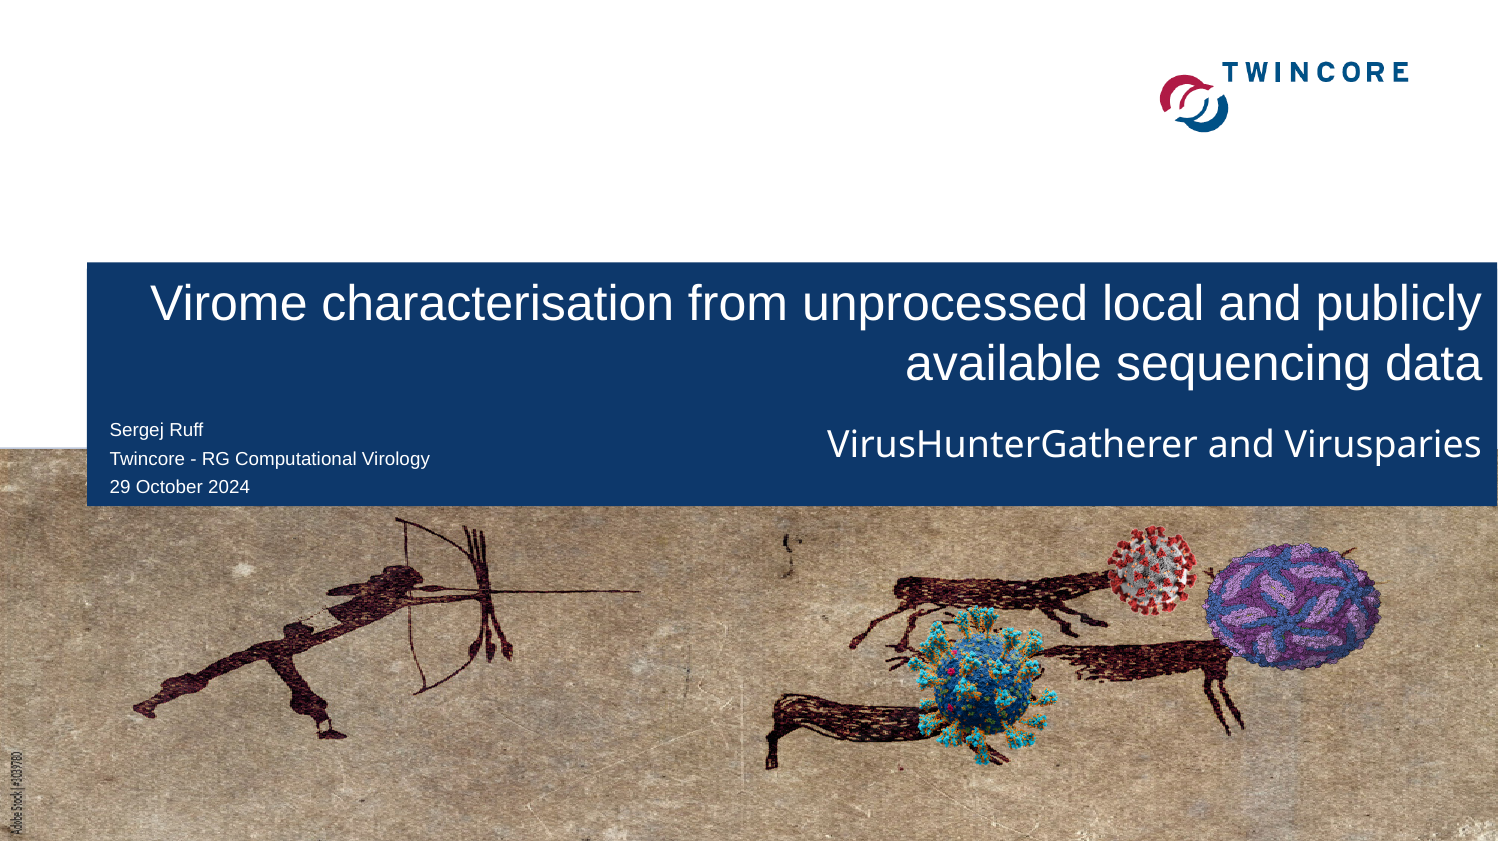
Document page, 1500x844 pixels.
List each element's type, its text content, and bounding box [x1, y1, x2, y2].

text_box Sergej Ruff Twincore - RG Computational Virology 29 October 2024 [109, 415, 712, 448]
picture [1151, 52, 1422, 145]
text_box VirusHunterGatherer and Virusparies [712, 412, 1498, 449]
text_box Virome characterisation from unprocessed local and publicly available sequencing data [112, 262, 1498, 387]
text_box [87, 262, 1498, 448]
picture [0, 449, 1498, 842]
